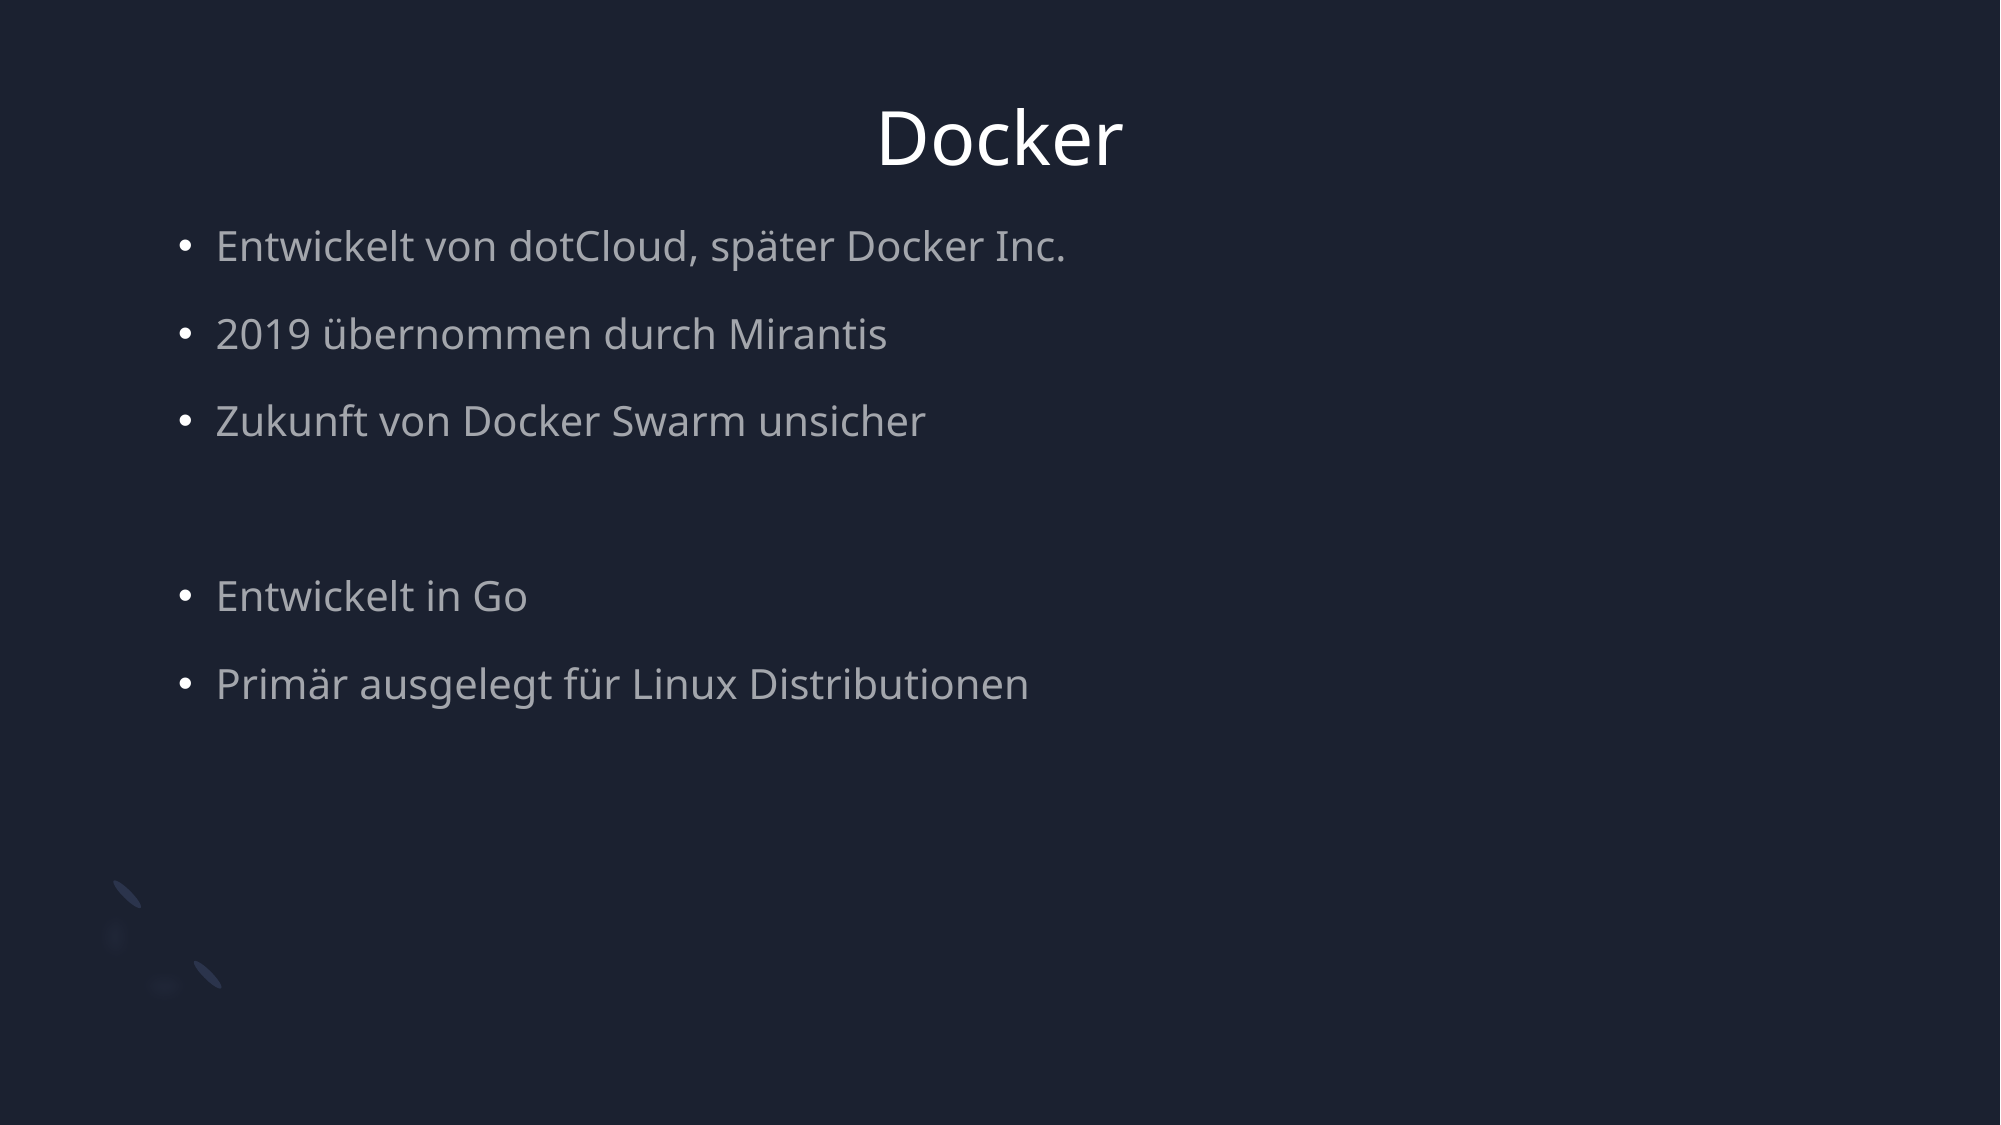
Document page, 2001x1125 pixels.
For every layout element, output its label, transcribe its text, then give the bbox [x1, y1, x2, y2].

list Entwickelt von dotCloud, später Docker Inc. 2019 übernommen durch Mirantis Zukunft von Docker Swarm unsicher Entwickelt in Go Primär ausgelegt für Linux Distributionen [178, 220, 1796, 1000]
title Docker [90, 90, 1910, 208]
